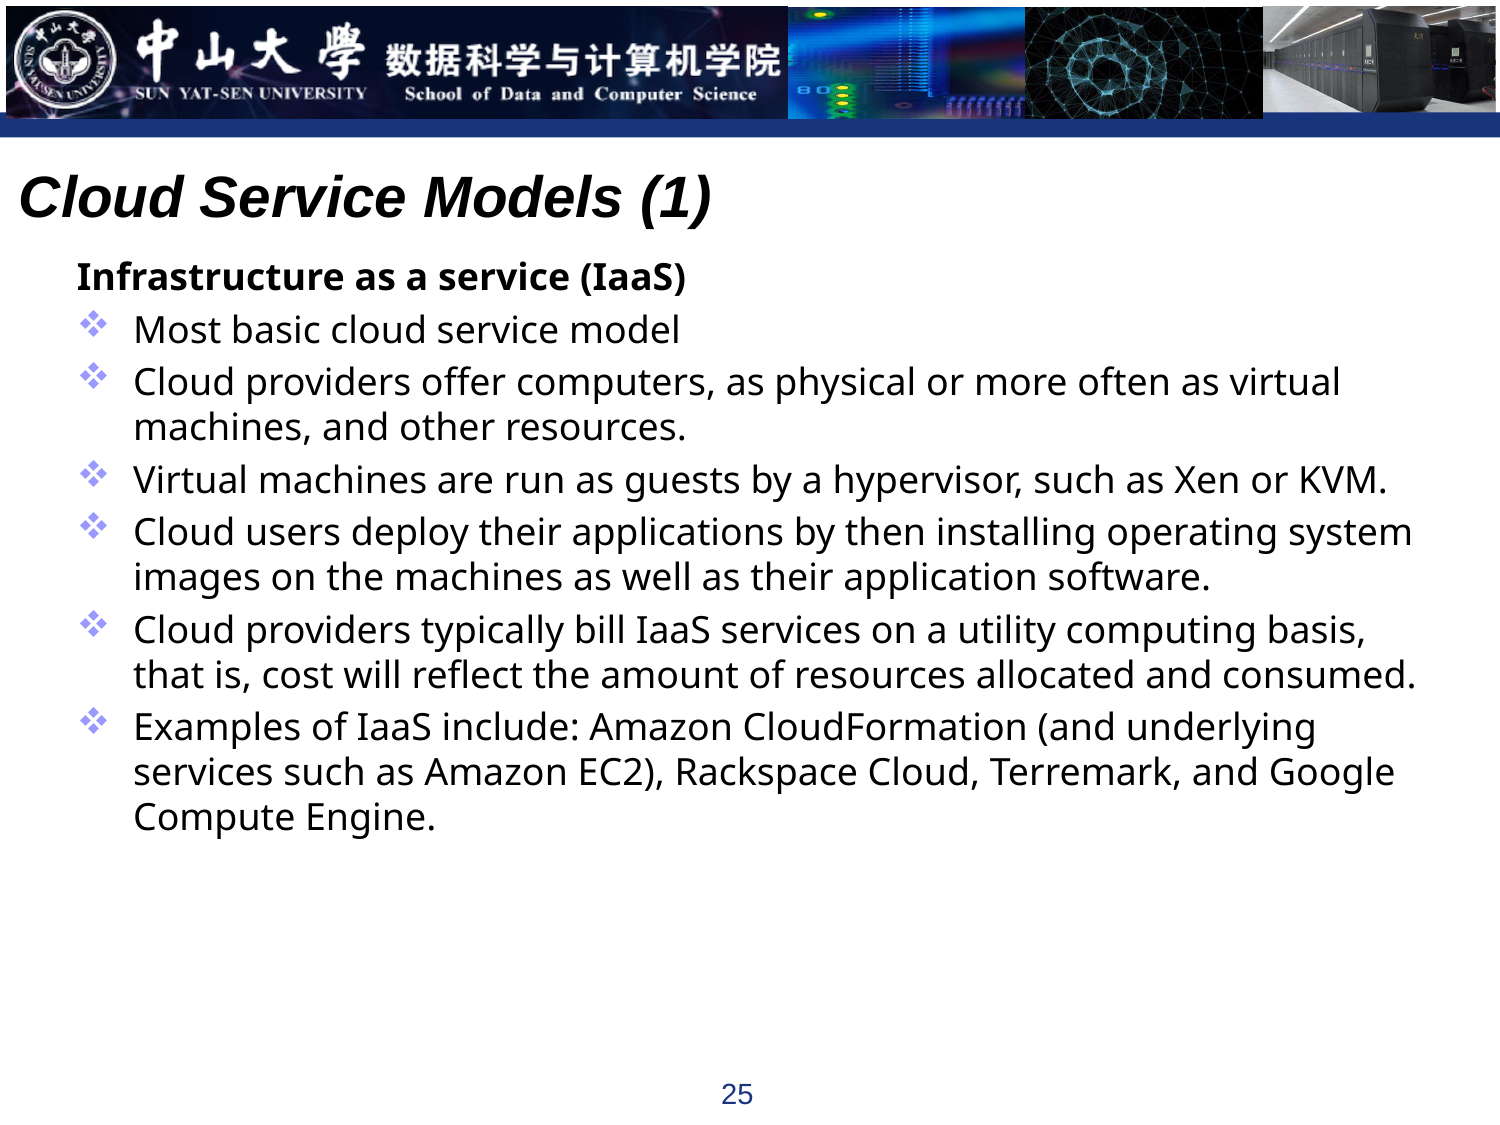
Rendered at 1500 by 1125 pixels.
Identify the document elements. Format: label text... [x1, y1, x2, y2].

slide_number 25 [562, 1067, 913, 1119]
list Infrastructure as a service (IaaS) Most basic cloud service model Cloud providers offer computers, as physical or more often as virtual machines, and other resources. Virtual machines are run as guests by a hypervisor, such as Xen or KVM. Cloud users deploy their applications by then installing operating system images on the machines as well as their application software. Cloud providers typically bill IaaS services on a utility computing basis, that is, cost will reflect the amount of resources allocated and consumed. Examples of IaaS include: Amazon CloudFormation (and underlying services such as Amazon EC2), Rackspace Cloud, Terremark, and Google Compute Engine. [62, 245, 1438, 1052]
picture [6, 6, 1496, 119]
text_box Cloud Service Models (1) [4, 137, 1367, 237]
